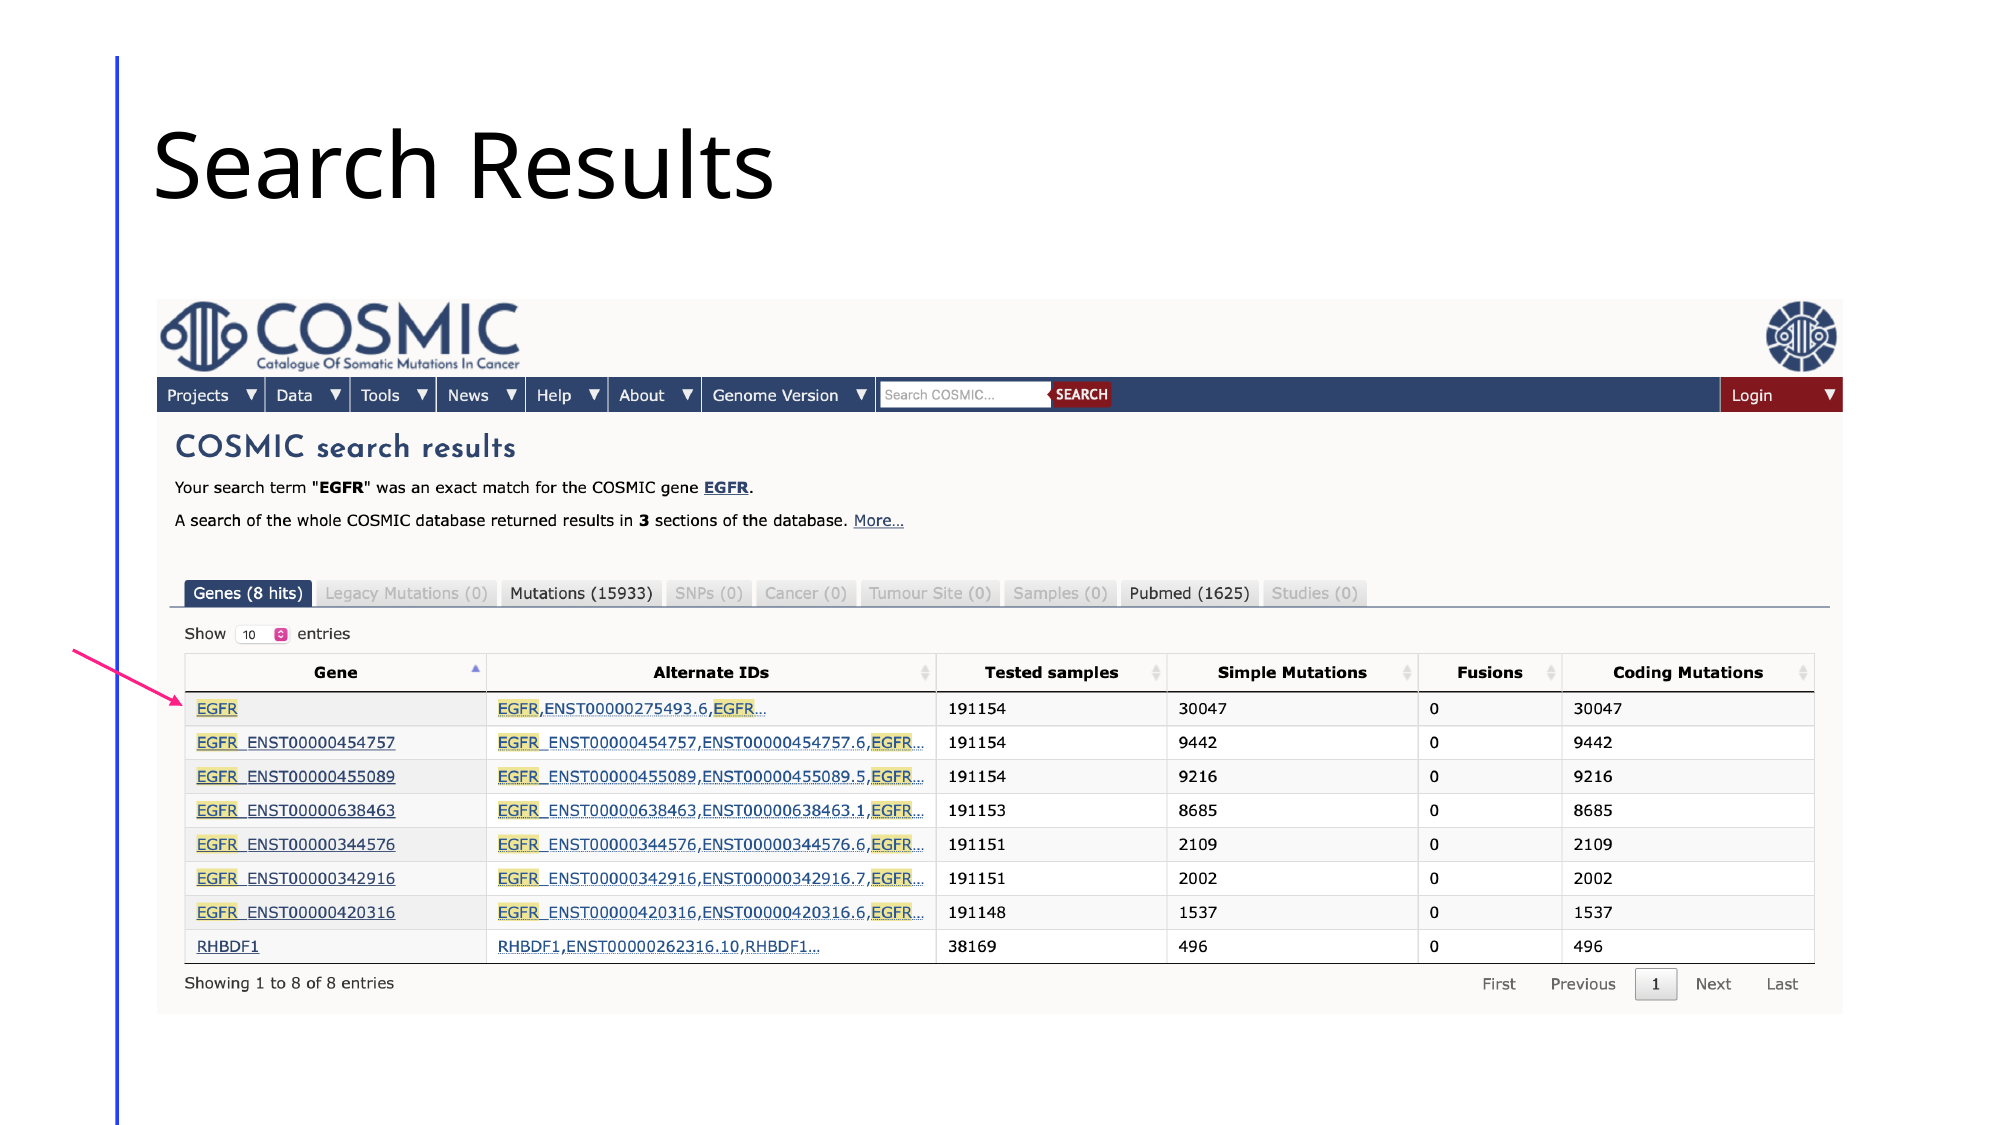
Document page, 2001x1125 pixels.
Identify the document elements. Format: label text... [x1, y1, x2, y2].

title Search Results [137, 59, 1863, 278]
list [157, 299, 1843, 1014]
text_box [72, 649, 183, 706]
